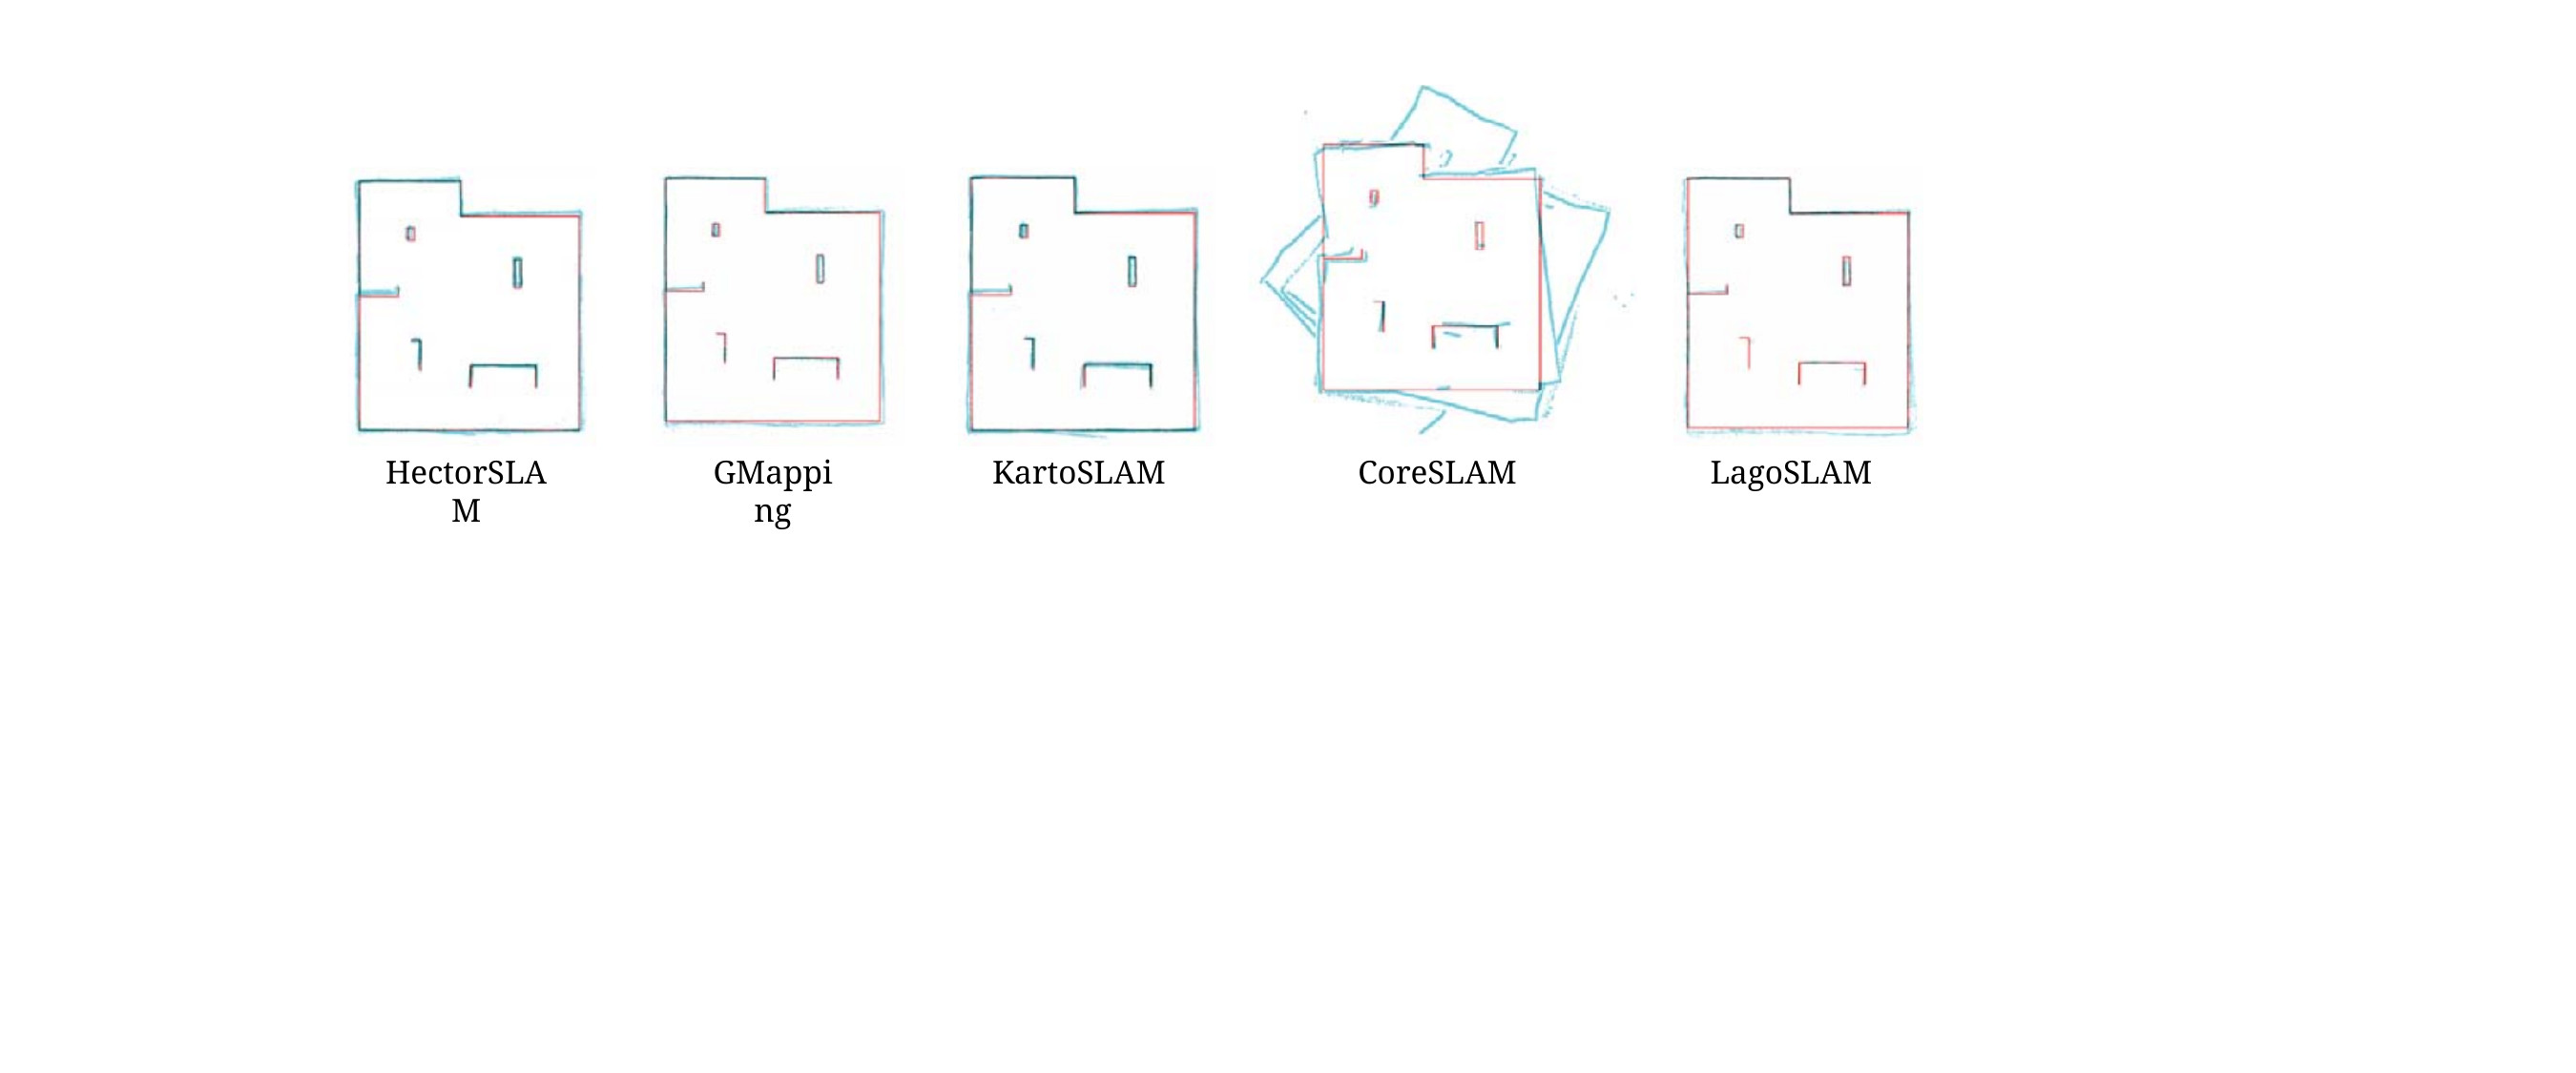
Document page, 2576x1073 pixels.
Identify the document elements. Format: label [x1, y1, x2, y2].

text_box [348, 85, 1923, 499]
